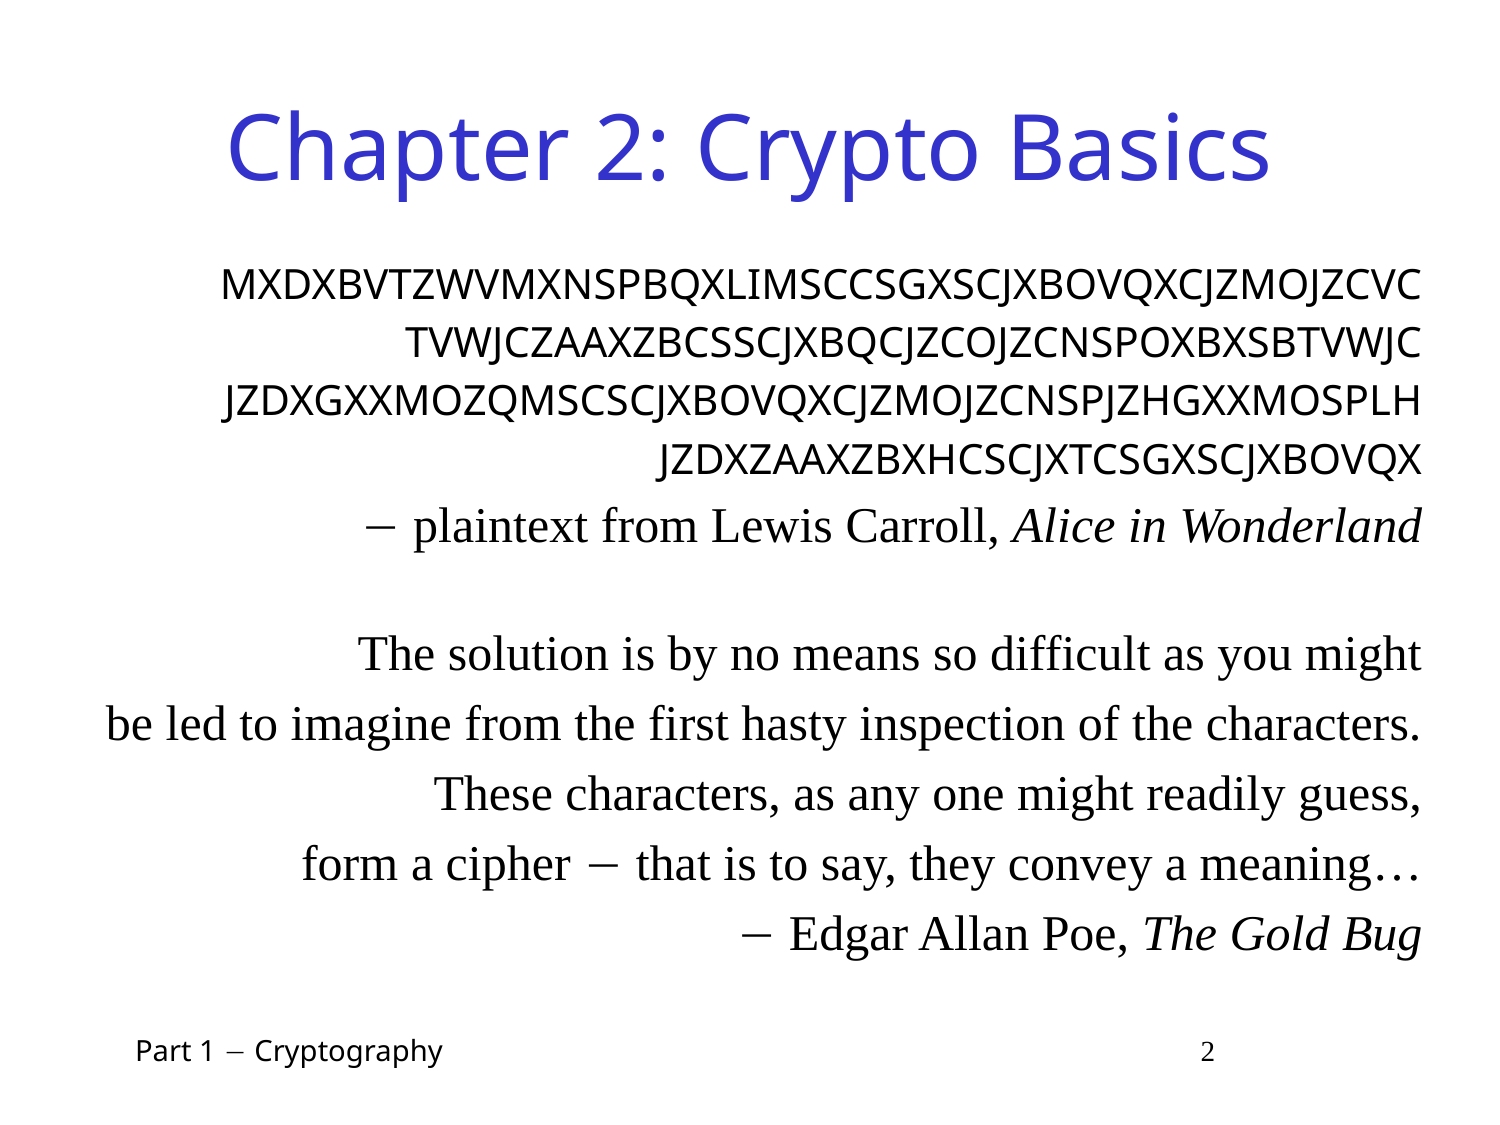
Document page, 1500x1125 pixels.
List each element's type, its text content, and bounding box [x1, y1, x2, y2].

title Chapter 2: Crypto Basics [112, 49, 1388, 238]
list MXDXBVTZWVMXNSPBQXLIMSCCSGXSCJXBOVQXCJZMOJZCVC TVWJCZAAXZBCSSCJXBQCJZCOJZCNSPOXBXSBTVWJC JZDXGXXMOZQMSCSCJXBOVQXCJZMOJZCNSPJZHGXXMOSPLH JZDXZAAXZBXHCSCJXTCSGXSCJXBOVQX  plaintext from Lewis Carroll, Alice in Wonderland The solution is by no means so difficult as you might be led to imagine from the first hasty inspection of the characters. These characters, as any one might readily guess, form a cipher  that is to say, they convey a meaning…  Edgar Allan Poe, The Gold Bug [49, 249, 1438, 988]
footer Part 1  Cryptography 2 [112, 1024, 1401, 1101]
